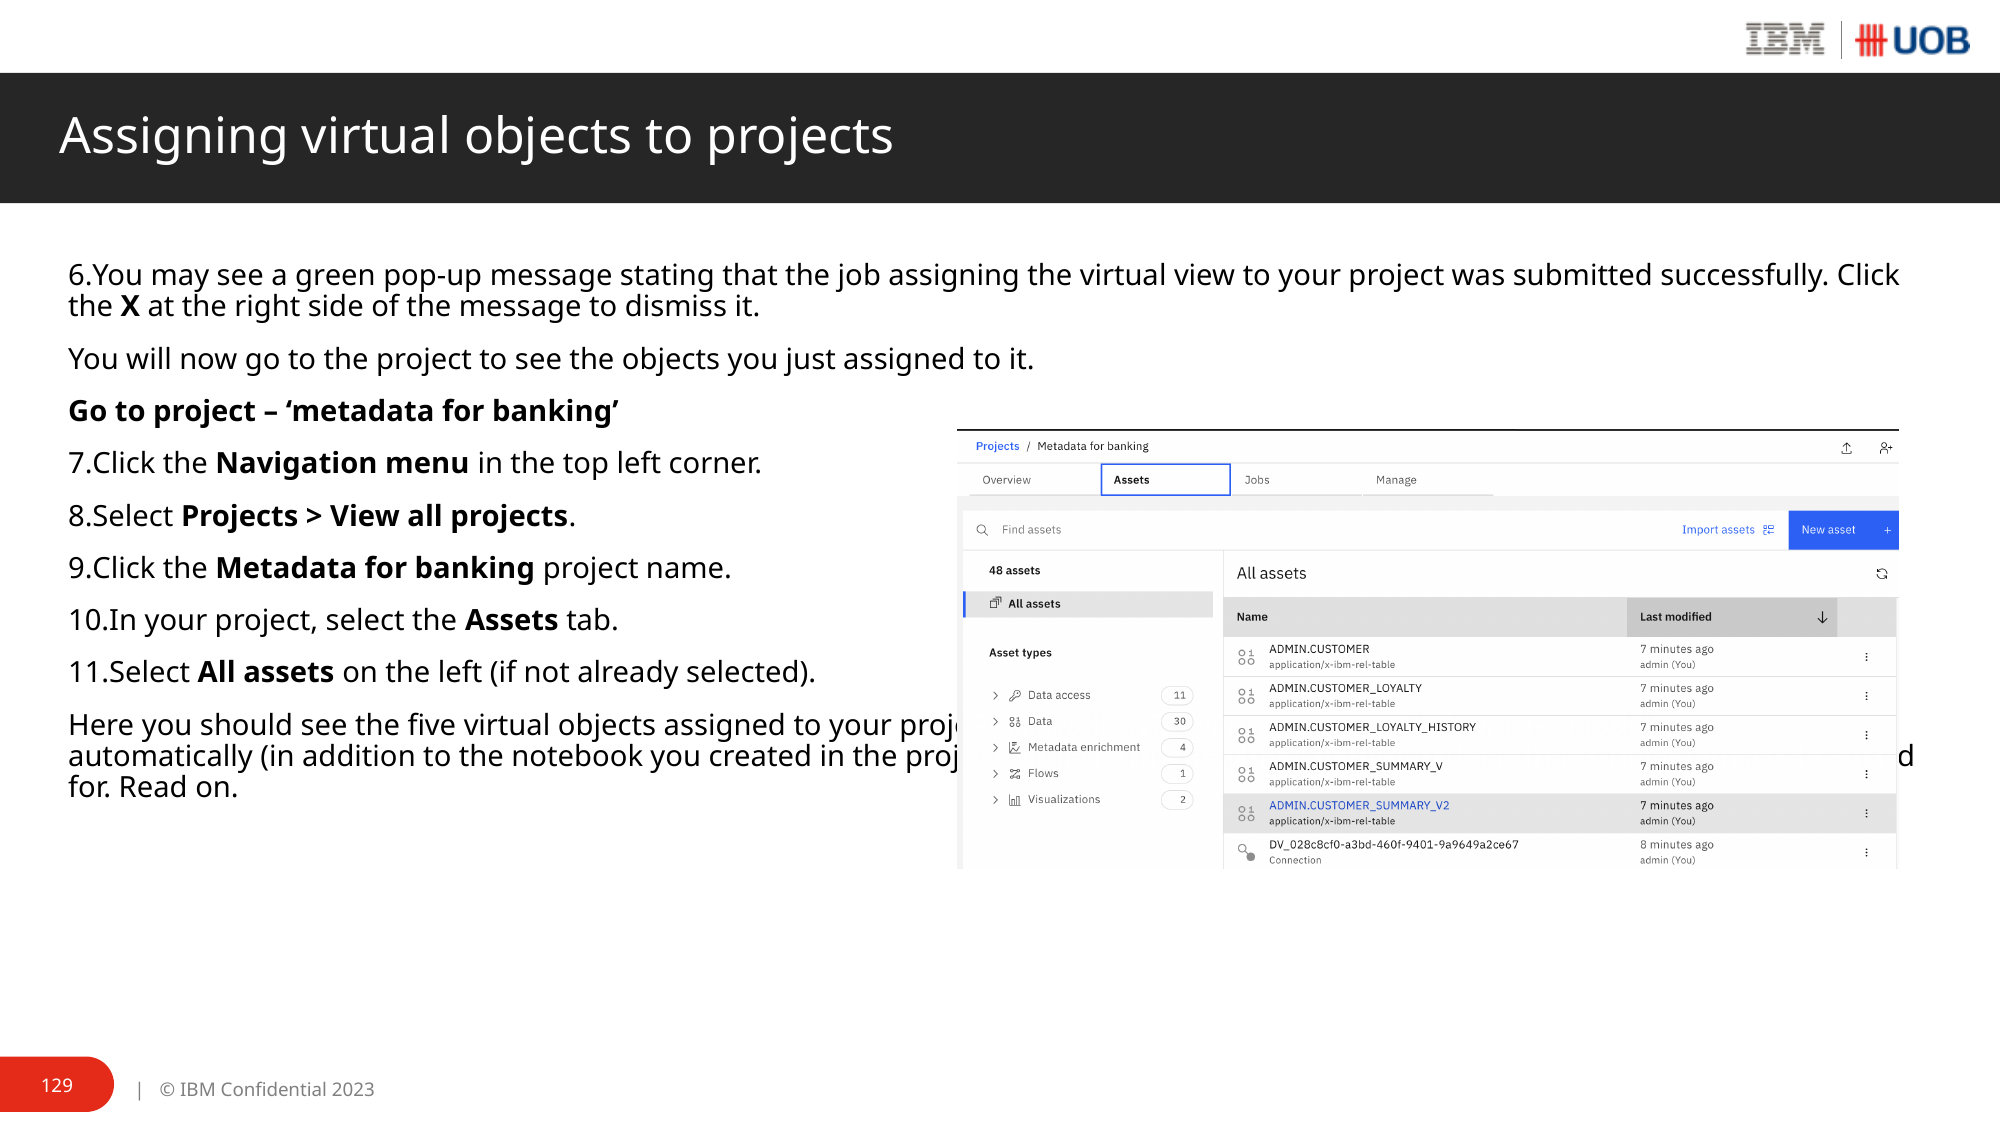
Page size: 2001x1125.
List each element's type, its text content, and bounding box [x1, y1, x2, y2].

picture [1855, 10, 1970, 71]
list You may see a green pop-up message stating that the job assigning the virtual view to your project was submitted successfully. Click the X at the right side of the message to dismiss it. You will now go to the project to see the objects you just assigned to it. Go to project – ‘metadata for banking’ Click the Navigation menu in the top left corner. Select Projects > View all projects. Click the Metadata for banking project name. In your project, select the Assets tab. Select All assets on the left (if not already selected). Here you should see the five virtual objects assigned to your project, as well as a Connection asset that was created for you automatically (in addition to the notebook you created in the project earlier). You may be wondering what that connection asset is used for. Read on. [59, 256, 1937, 1007]
picture [957, 429, 1899, 869]
title Assigning virtual objects to projects [59, 102, 1937, 174]
